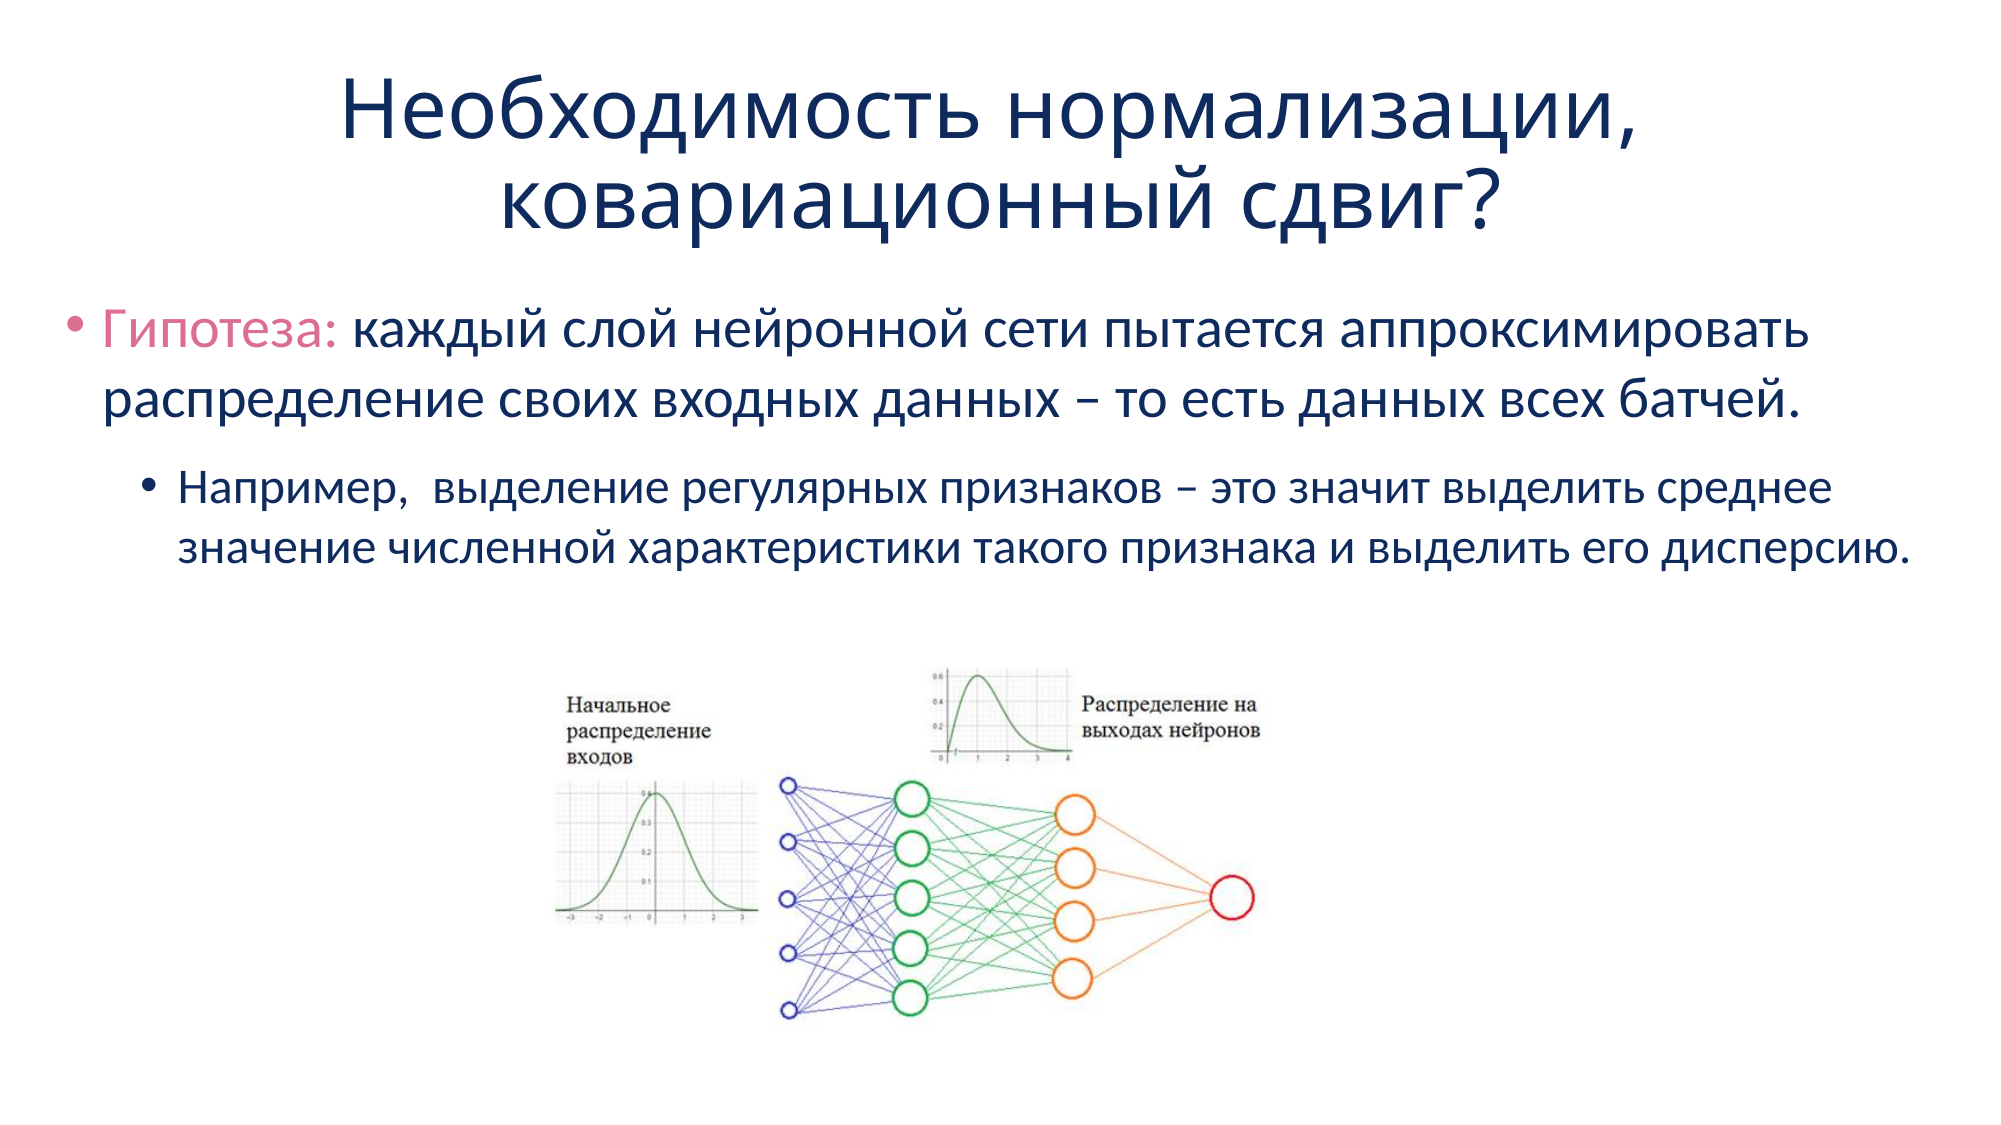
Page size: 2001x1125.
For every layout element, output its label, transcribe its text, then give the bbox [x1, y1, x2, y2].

title Необходимость нормализации, ковариационный сдвиг? [137, 31, 1863, 281]
picture [545, 657, 1269, 1030]
list Гипотеза: каждый слой нейронной сети пытается аппроксимировать распределение своих входных данных – то есть данных всех батчей. Например, выделение регулярных признаков – это значит выделить среднее значение численной характеристики такого признака и выделить его дисперсию. [50, 281, 1950, 1094]
